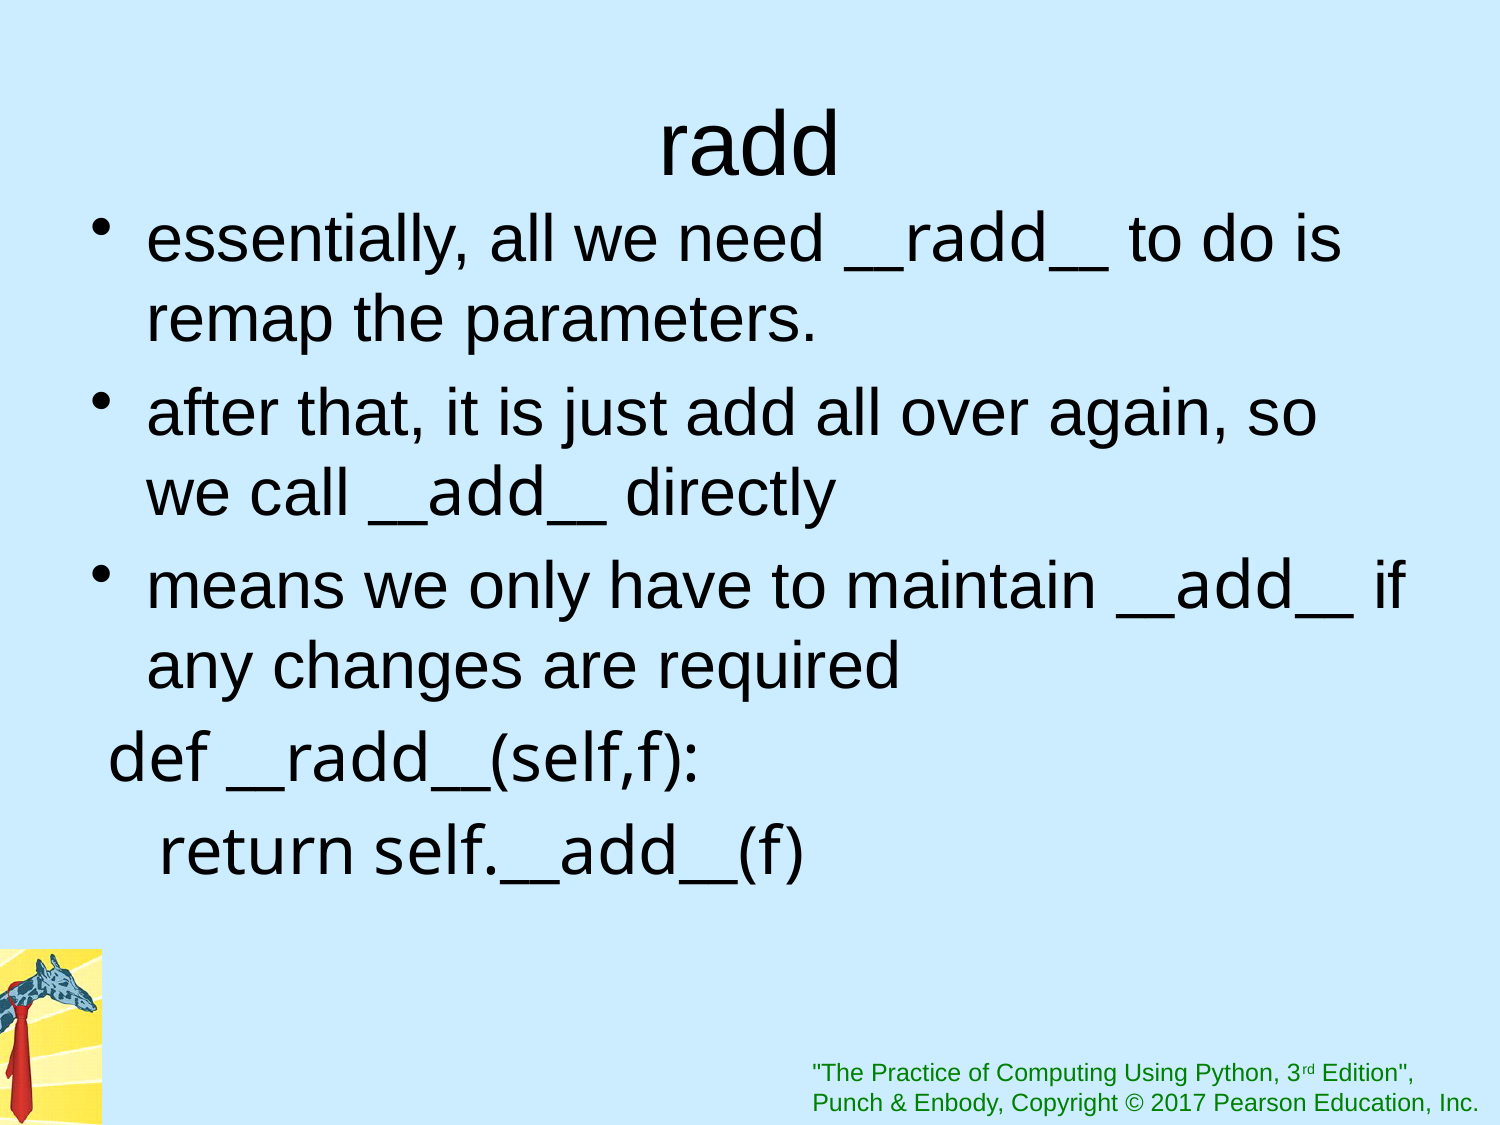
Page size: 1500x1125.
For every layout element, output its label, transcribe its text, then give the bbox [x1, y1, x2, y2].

title radd [75, 45, 1425, 187]
picture [0, 949, 102, 1125]
list essentially, all we need __radd__ to do is remap the parameters. after that, it is just add all over again, so we call __add__ directly means we only have to maintain __add__ if any changes are required def __radd__(self,f): return self.__add__(f) [75, 187, 1425, 930]
